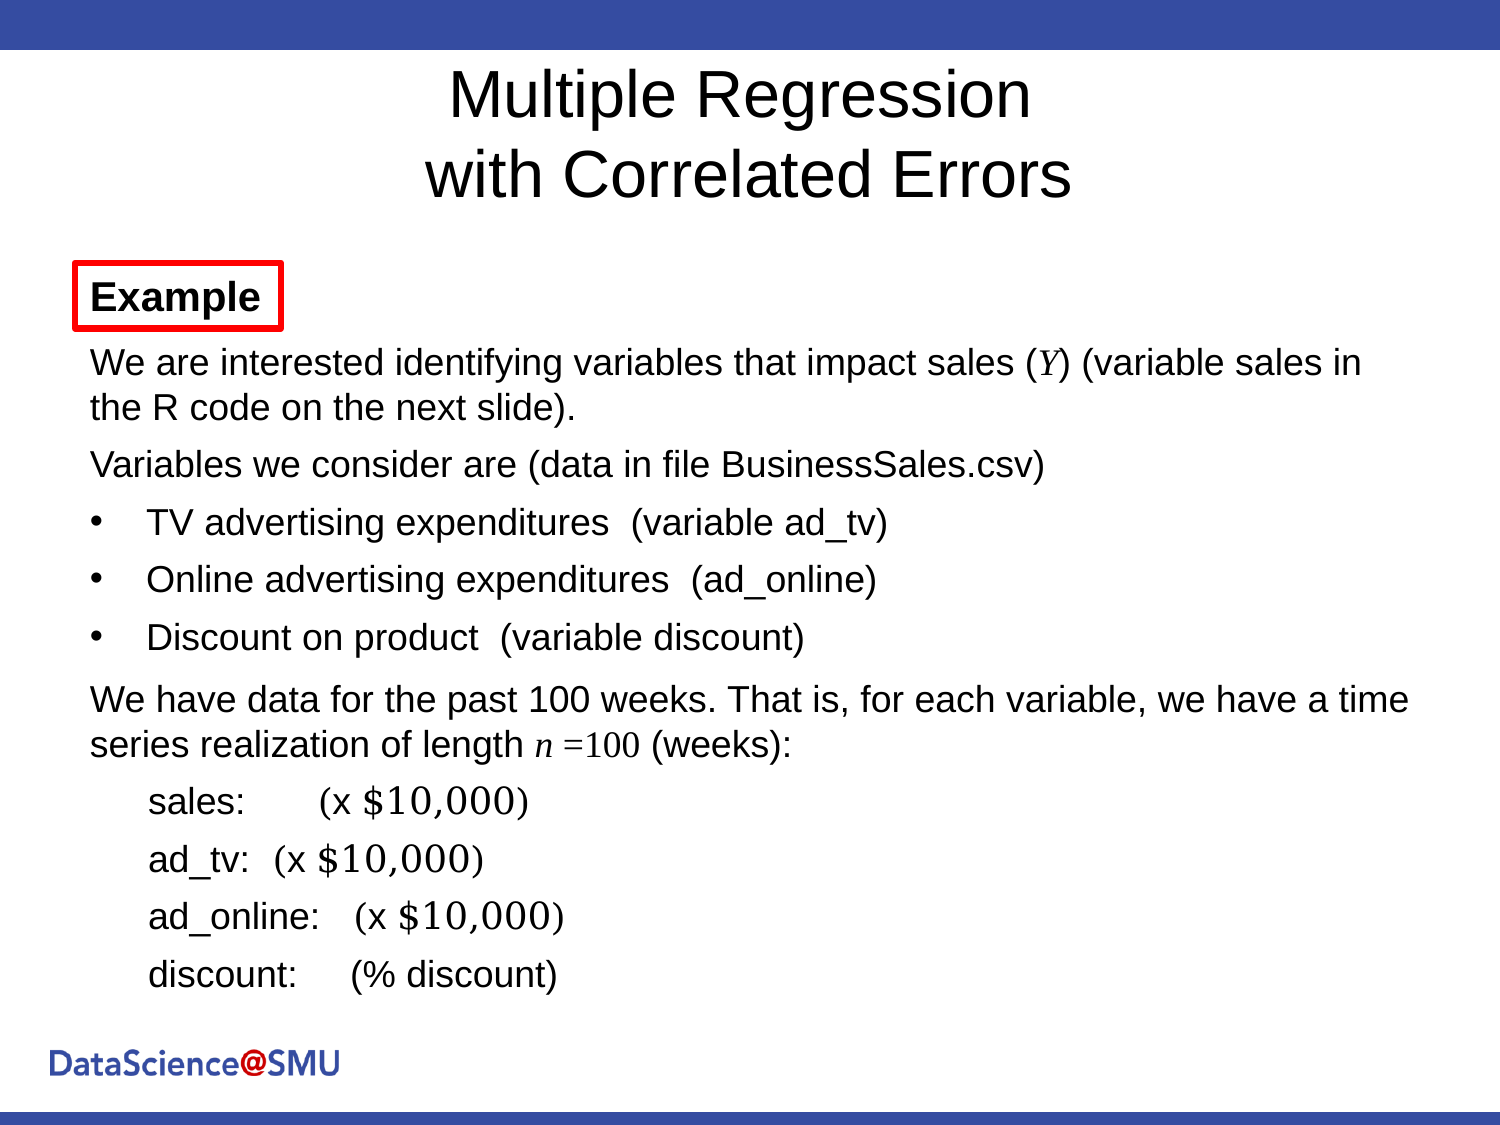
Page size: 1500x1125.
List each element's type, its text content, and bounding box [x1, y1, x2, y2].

text_box Example [75, 262, 281, 329]
text_box We have data for the past 100 weeks. That is, for each variable, we have a time series realization of length n =100 (weeks): [74, 667, 1425, 767]
title Multiple Regression with Correlated Errors [75, 37, 1425, 225]
picture [50, 1049, 339, 1076]
